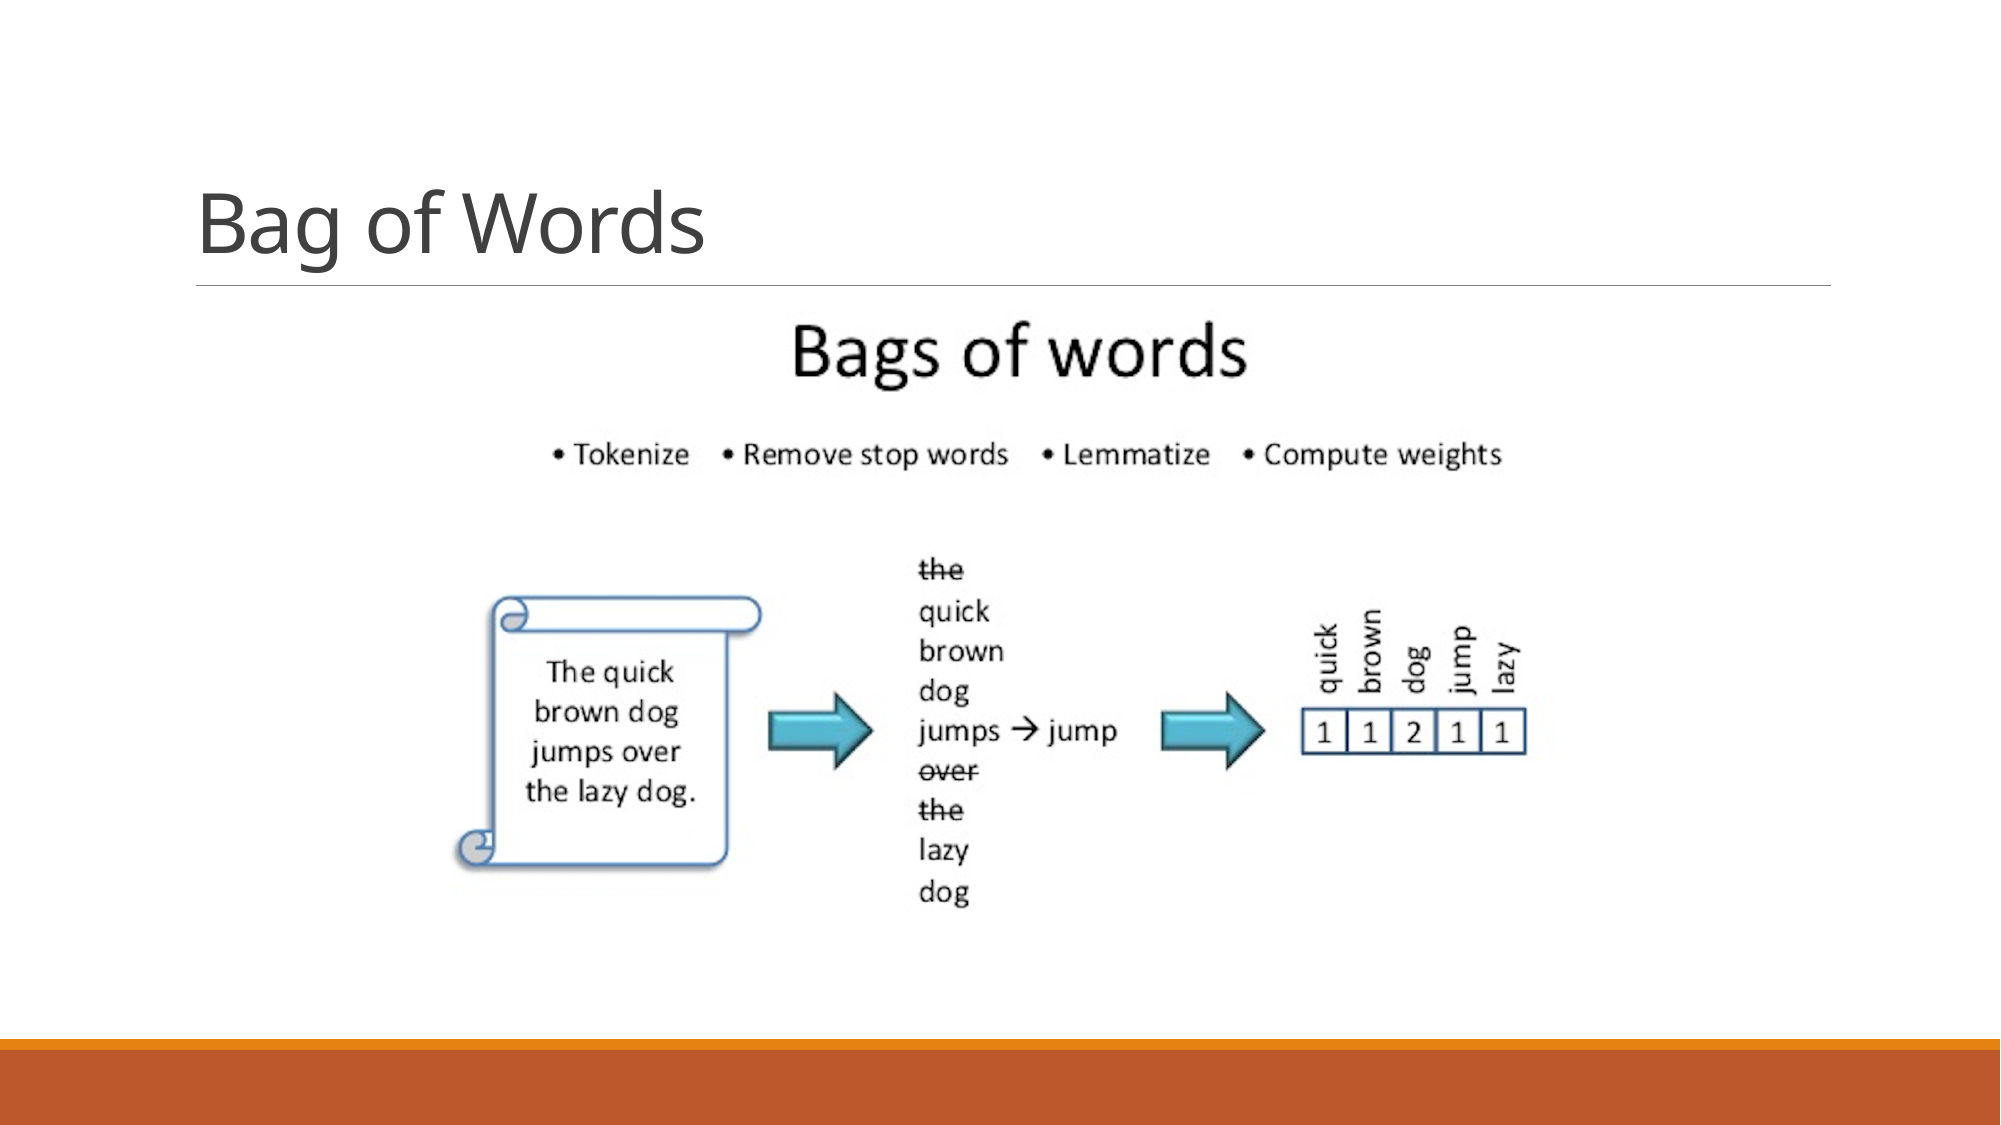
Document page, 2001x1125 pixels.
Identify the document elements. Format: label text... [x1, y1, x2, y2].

title Bag of Words [180, 67, 1830, 278]
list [413, 308, 1596, 970]
